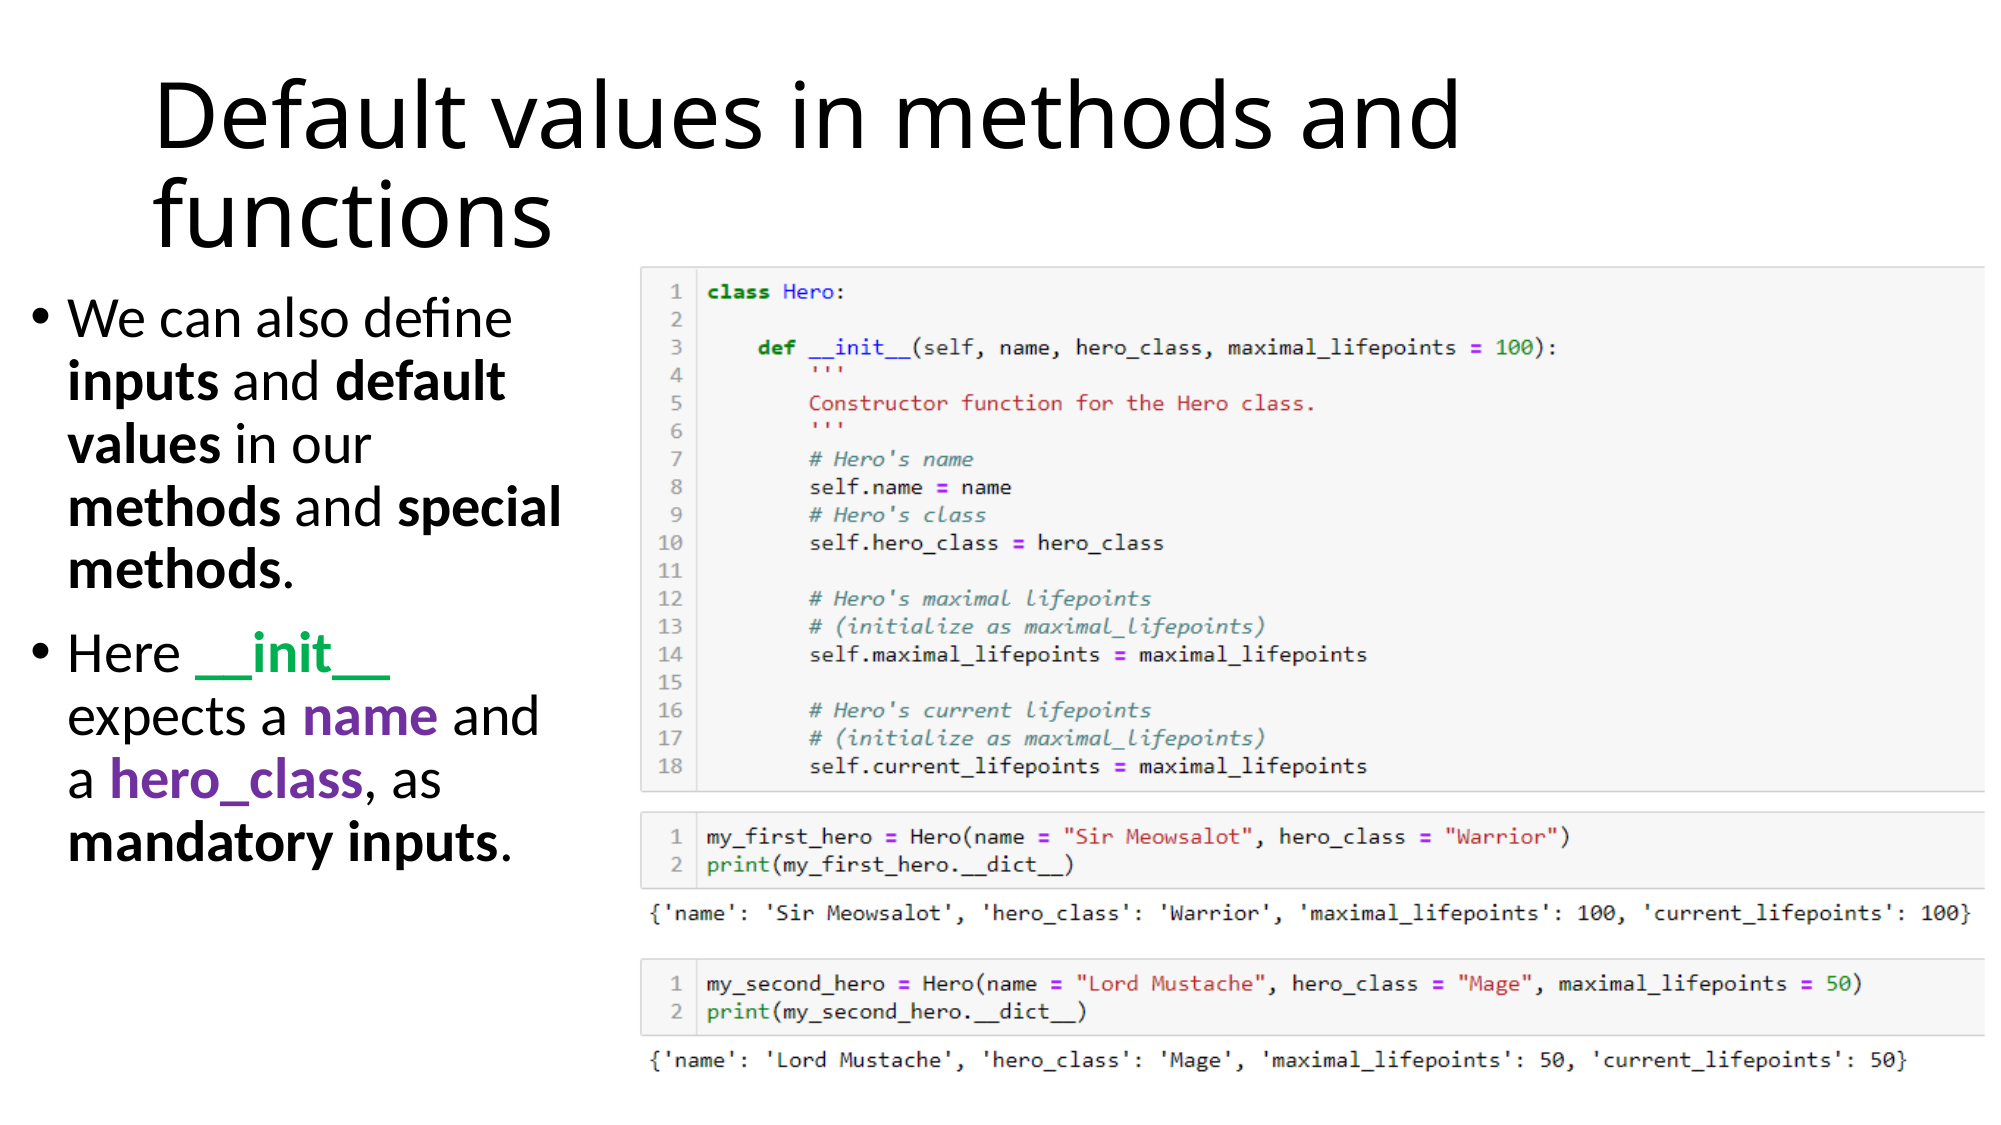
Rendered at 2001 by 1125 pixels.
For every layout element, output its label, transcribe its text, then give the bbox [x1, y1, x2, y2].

picture [639, 266, 1985, 1087]
list We can also define inputs and default values in our methods and special methods. Here __init__ expects a name and a hero_class, as mandatory inputs. [15, 279, 594, 1007]
title Default values in methods and functions [137, 59, 1863, 278]
